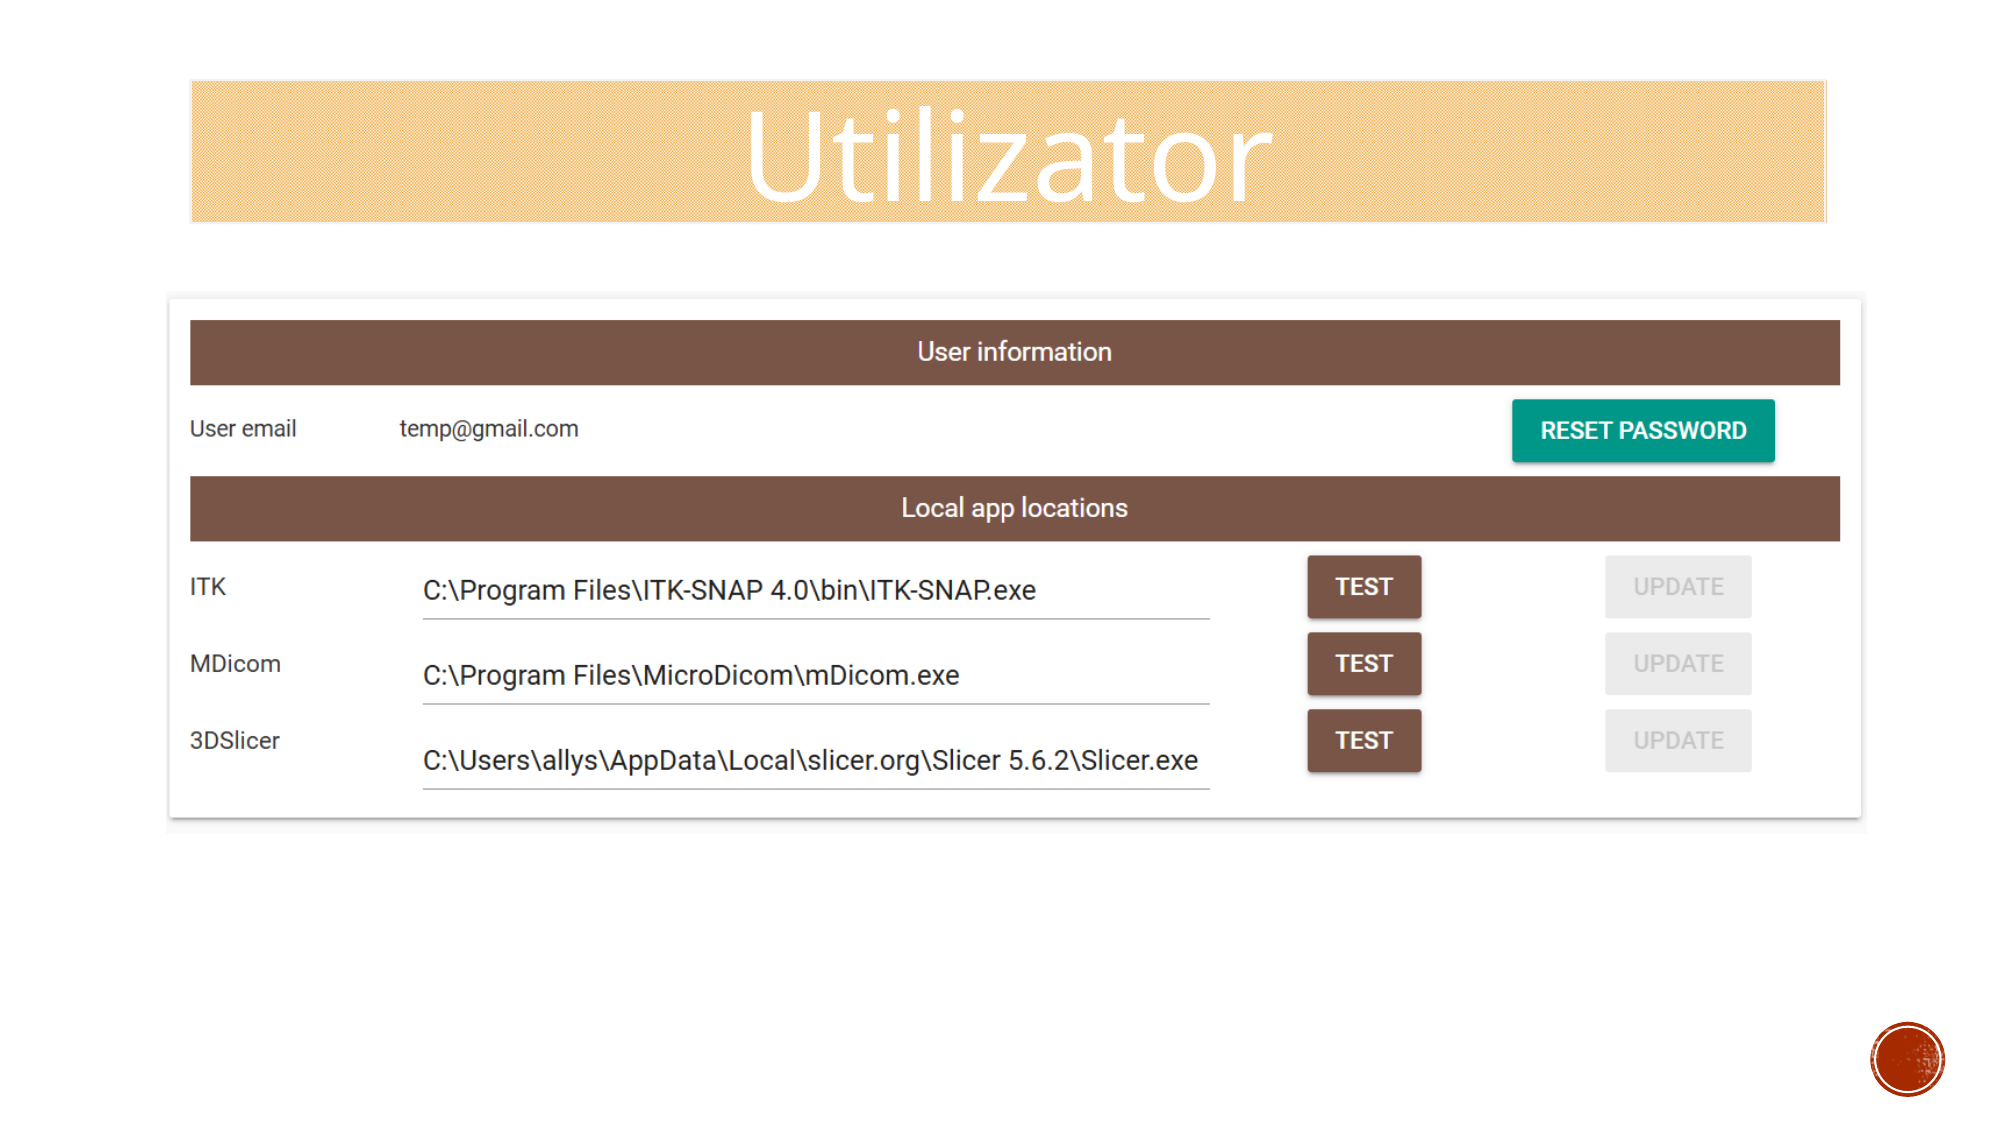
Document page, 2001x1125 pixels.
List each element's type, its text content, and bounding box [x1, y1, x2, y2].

text_box Utilizator [190, 80, 1826, 224]
picture [166, 292, 1865, 833]
